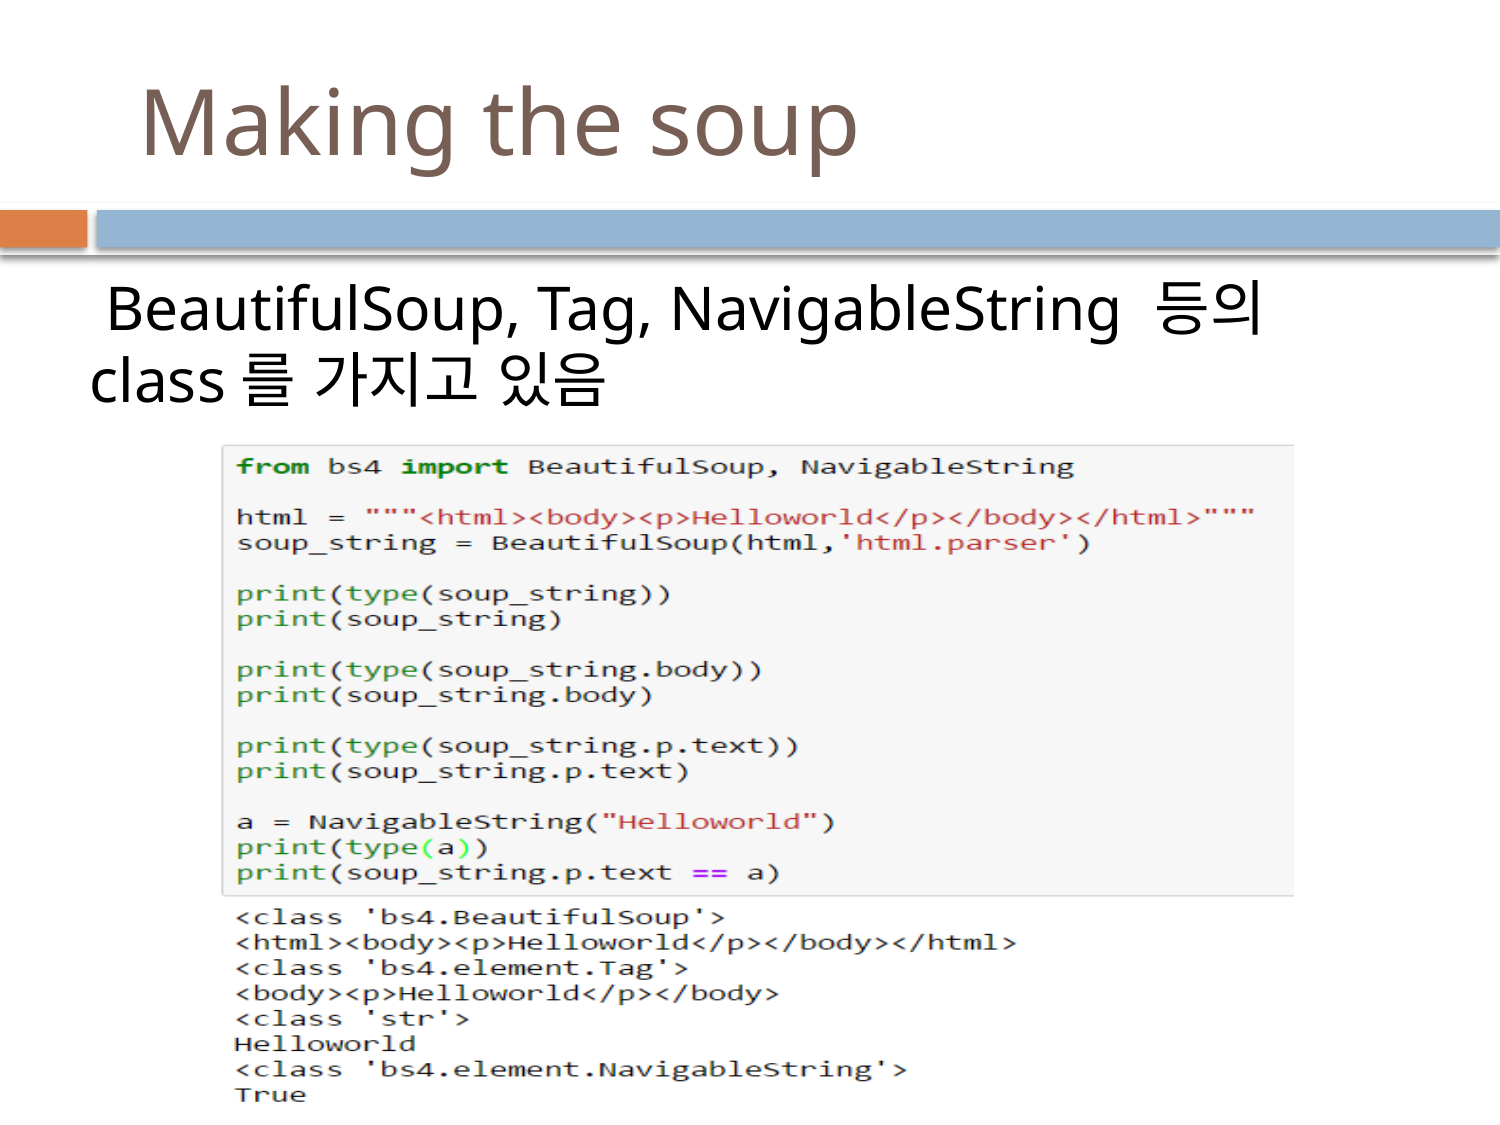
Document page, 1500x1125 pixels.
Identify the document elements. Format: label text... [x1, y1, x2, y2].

title Making the soup [100, 37, 1438, 200]
picture [218, 440, 1294, 1121]
list BeautifulSoup, Tag, NavigableString 등의 class를 가지고 있음 [75, 262, 1425, 468]
